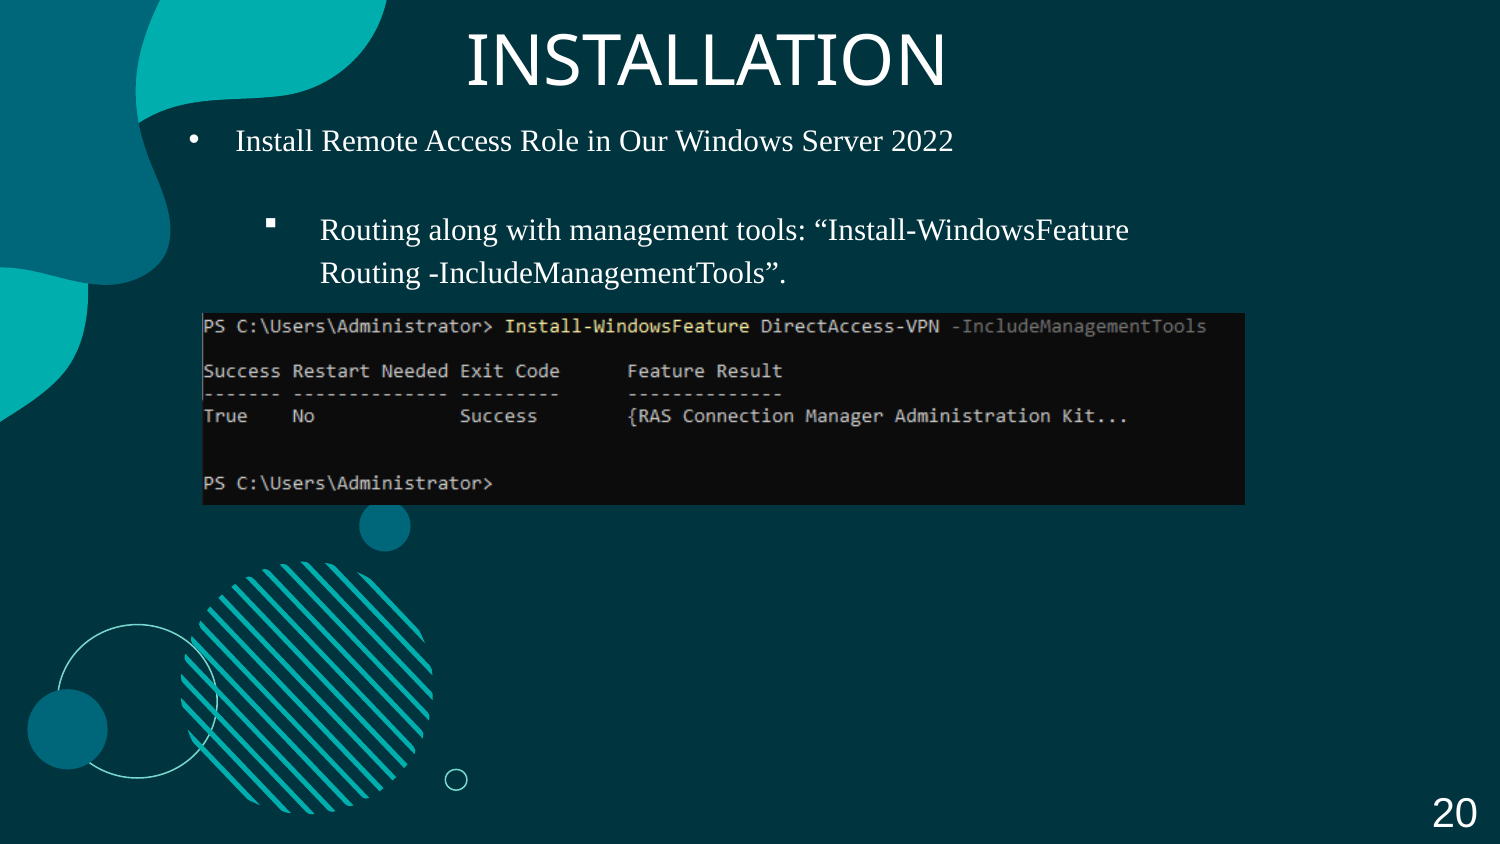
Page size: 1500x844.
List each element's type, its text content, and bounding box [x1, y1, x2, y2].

subtitle Install Remote Access Role in Our Windows Server 2022 Routing along with management tools: “Install-WindowsFeature Routing -IncludeManagementTools”. [173, 105, 1178, 634]
title INSTALLATION [213, 0, 1203, 173]
text_box 20 [1417, 778, 1500, 843]
picture [202, 313, 1245, 505]
